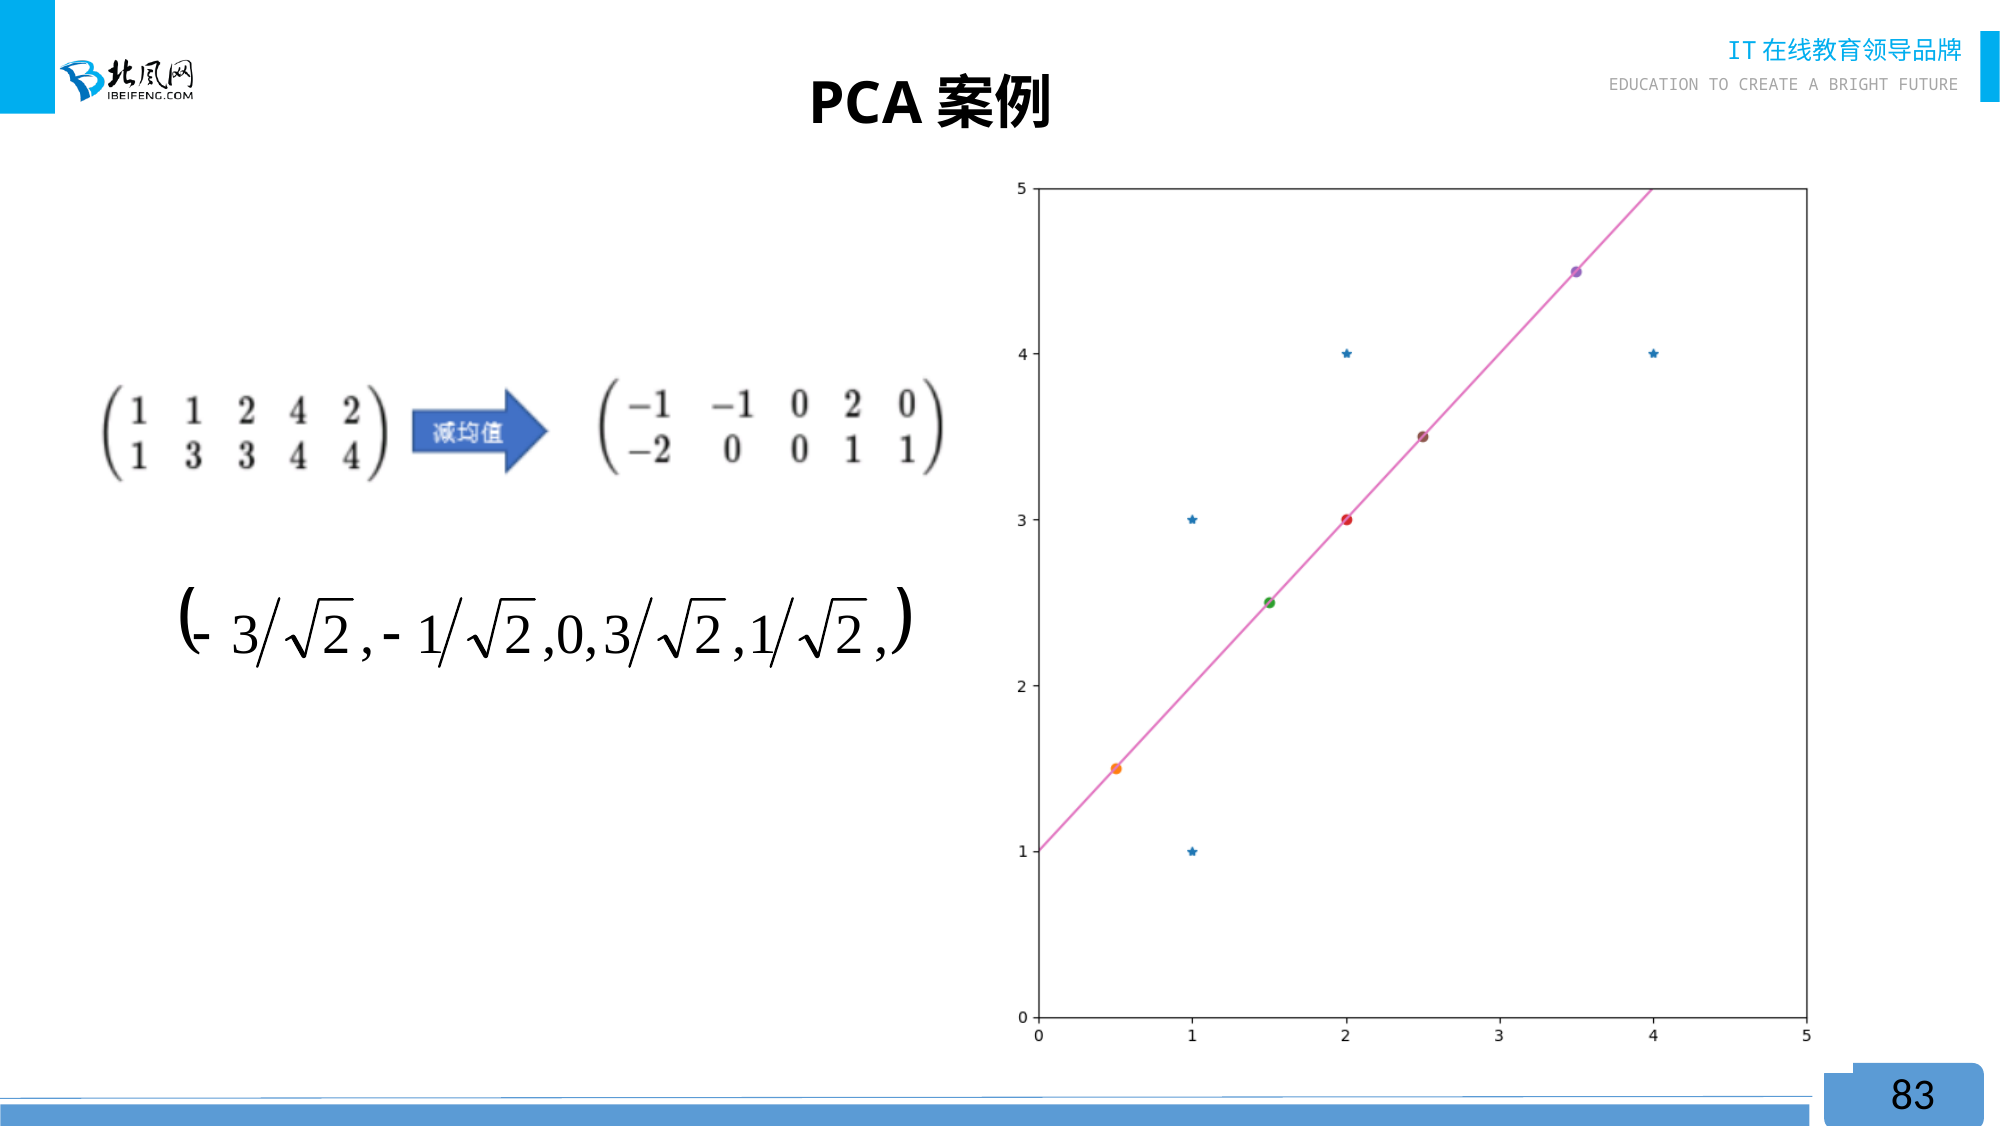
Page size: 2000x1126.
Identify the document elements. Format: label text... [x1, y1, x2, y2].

picture [56, 54, 198, 103]
picture [81, 360, 962, 497]
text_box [170, 587, 913, 677]
title PCA案例 [255, 42, 1606, 167]
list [1001, 152, 1853, 1073]
